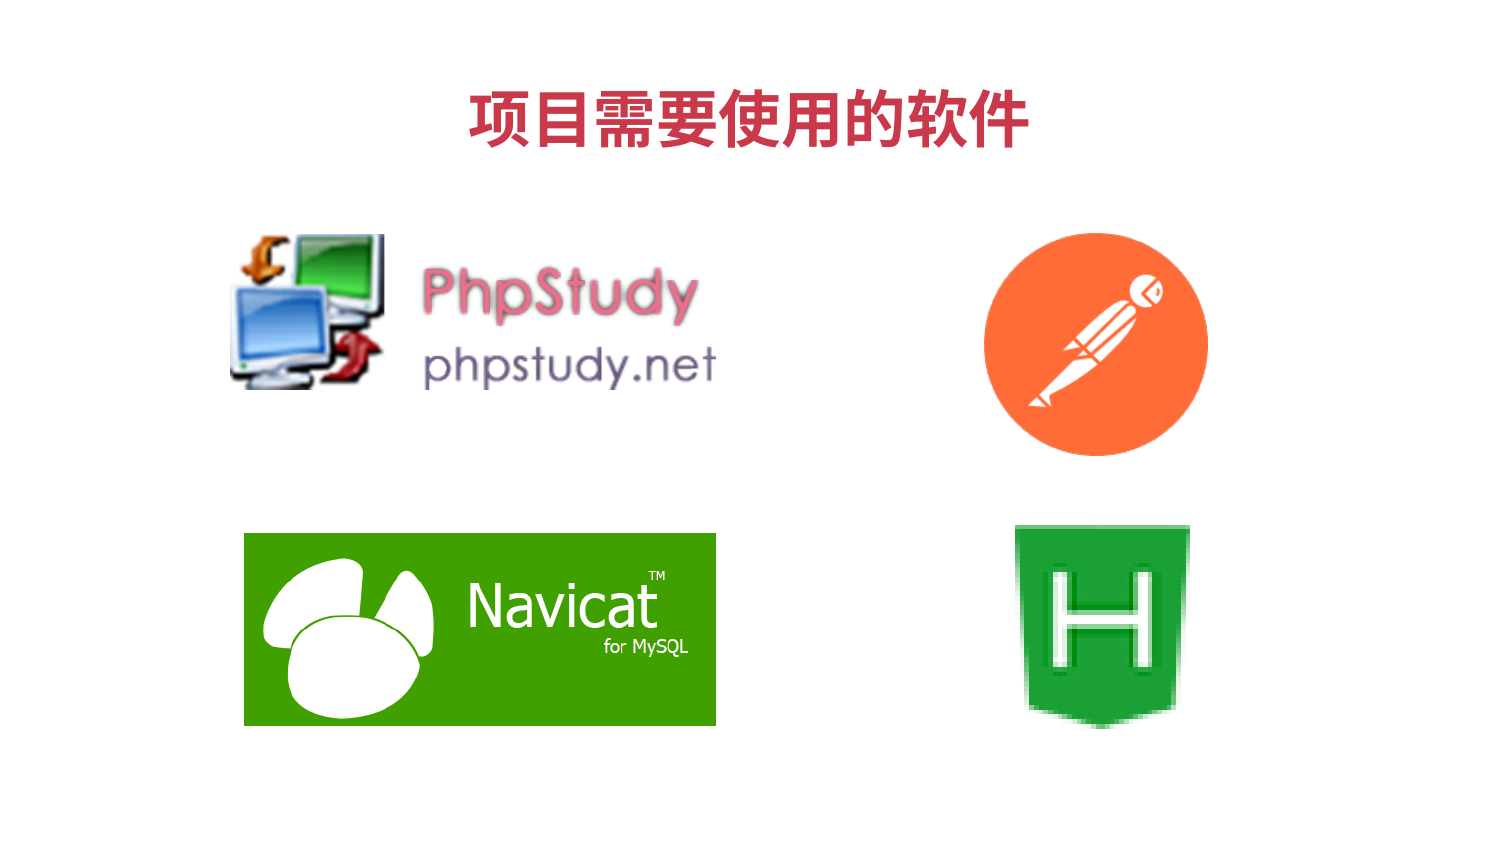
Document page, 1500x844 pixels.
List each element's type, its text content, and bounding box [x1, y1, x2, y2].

picture [230, 234, 716, 390]
picture [987, 511, 1224, 748]
picture [244, 533, 716, 726]
picture [984, 233, 1208, 456]
text_box 项目需要使用的软件 [453, 72, 1047, 163]
